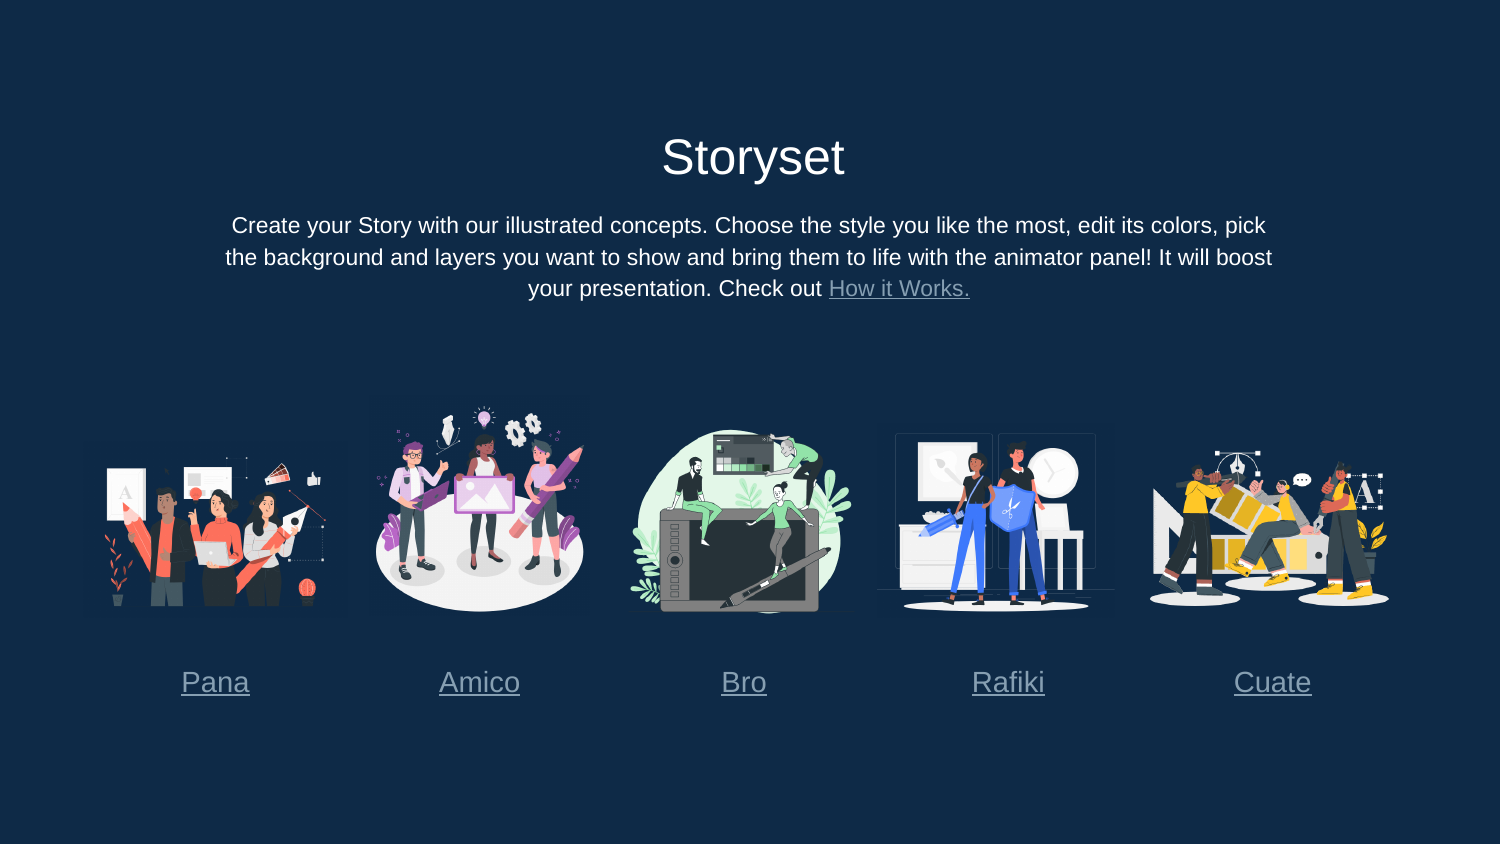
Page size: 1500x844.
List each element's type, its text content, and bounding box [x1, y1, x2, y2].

picture [876, 423, 1115, 618]
text_box Pana [111, 652, 320, 705]
picture [369, 395, 590, 616]
text_box Storyset [175, 109, 1332, 189]
text_box Amico [375, 652, 585, 705]
picture [618, 415, 857, 623]
text_box Cuate [1168, 652, 1377, 705]
picture [83, 440, 348, 618]
text_box Rafiki [904, 652, 1113, 705]
picture [1121, 413, 1417, 622]
text_box Bro [639, 652, 849, 705]
text_box Create your Story with our illustrated concepts. Choose the style you like the most, edit its colors, pick the background and layers you want to show and bring them to life with the animator panel! It will boost your presentation. Check out How it Works. [205, 191, 1294, 245]
